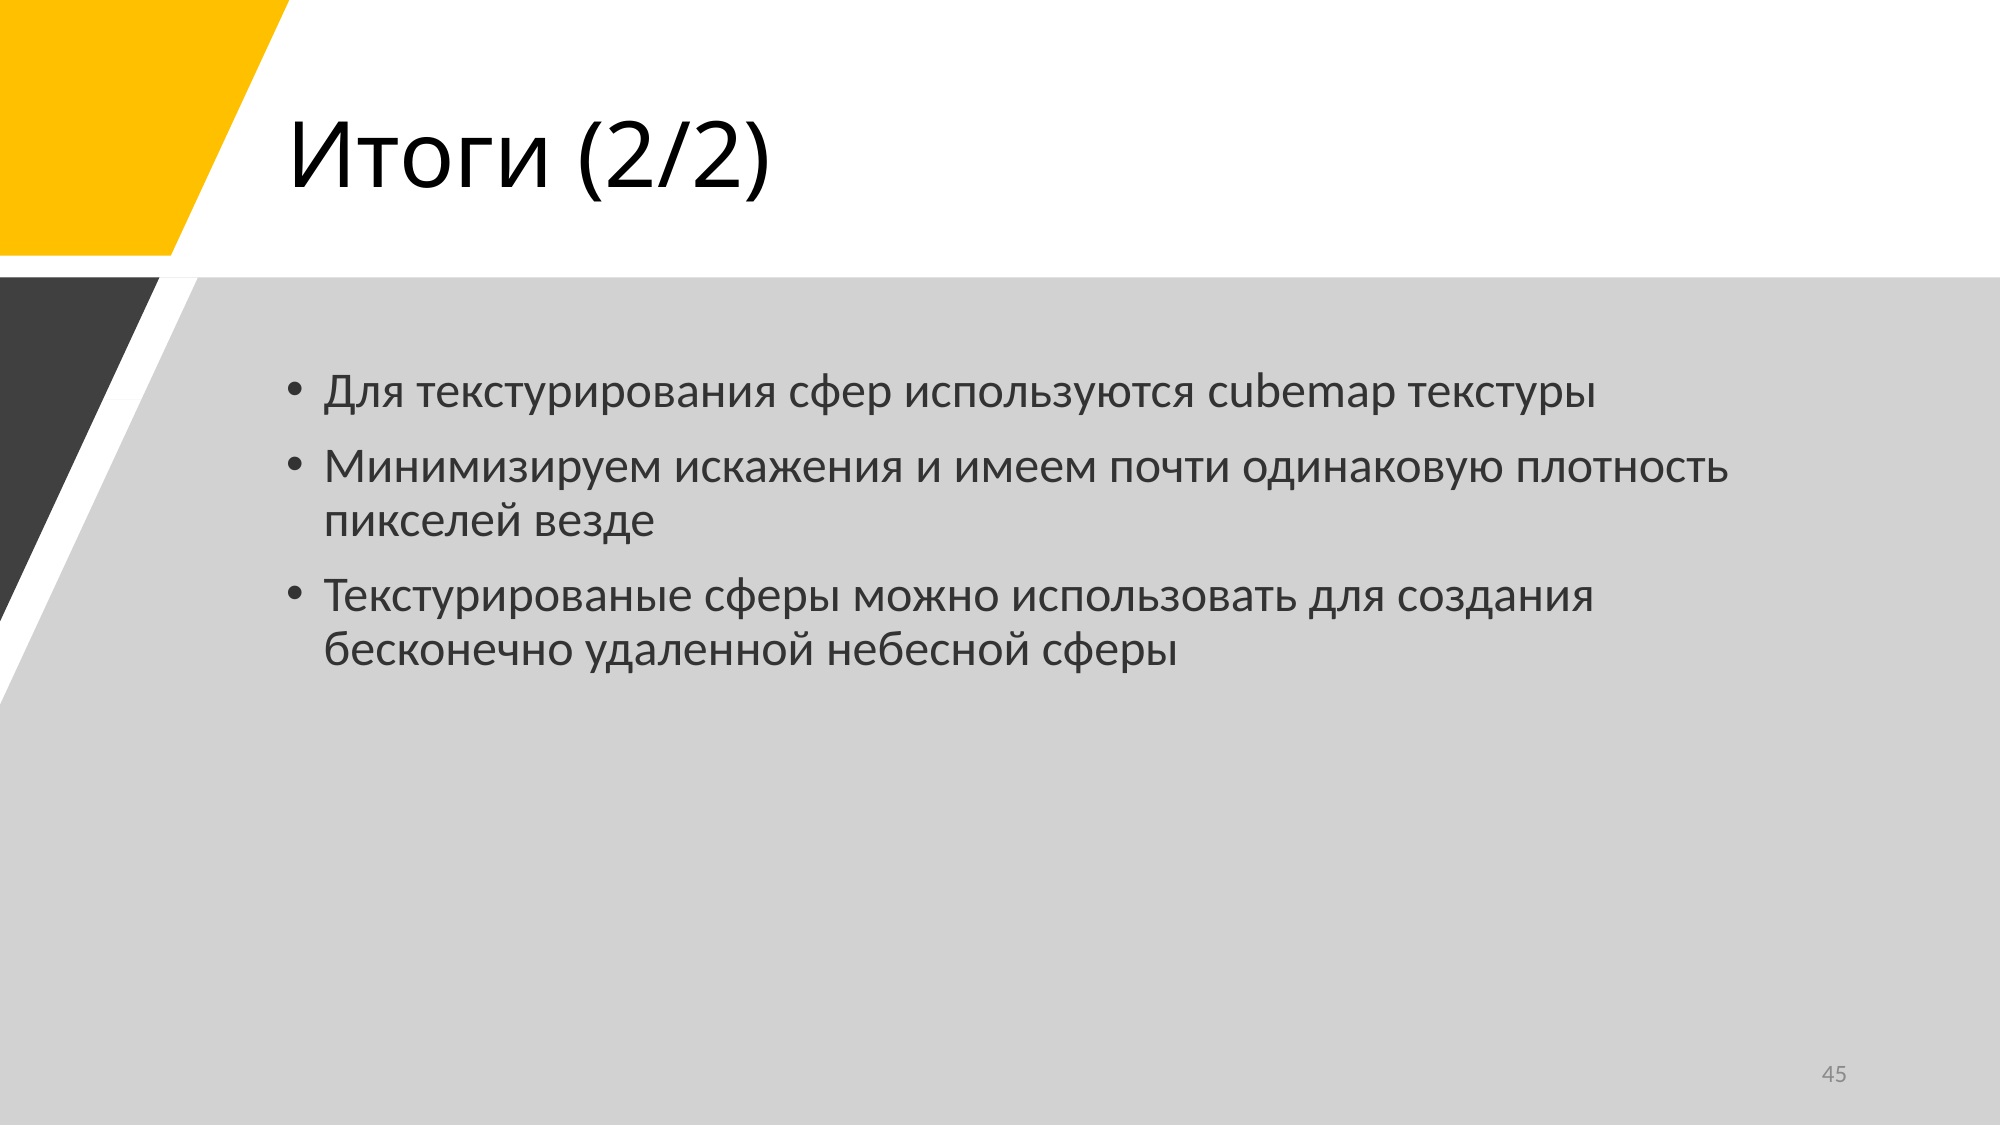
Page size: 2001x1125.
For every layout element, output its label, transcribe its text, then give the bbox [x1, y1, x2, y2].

list Для текстурирования сфер используются cubemap текстуры Минимизируем искажения и имеем почти одинаковую плотность пикселей везде Текстурированые сферы можно использовать для создания бесконечно удаленной небесной сферы [271, 356, 1808, 1020]
text_box [0, 276, 2000, 1125]
text_box [0, 276, 162, 622]
text_box [0, 0, 291, 257]
slide_number 45 [1412, 1042, 1863, 1103]
title Итоги (2/2) [271, 60, 1808, 255]
